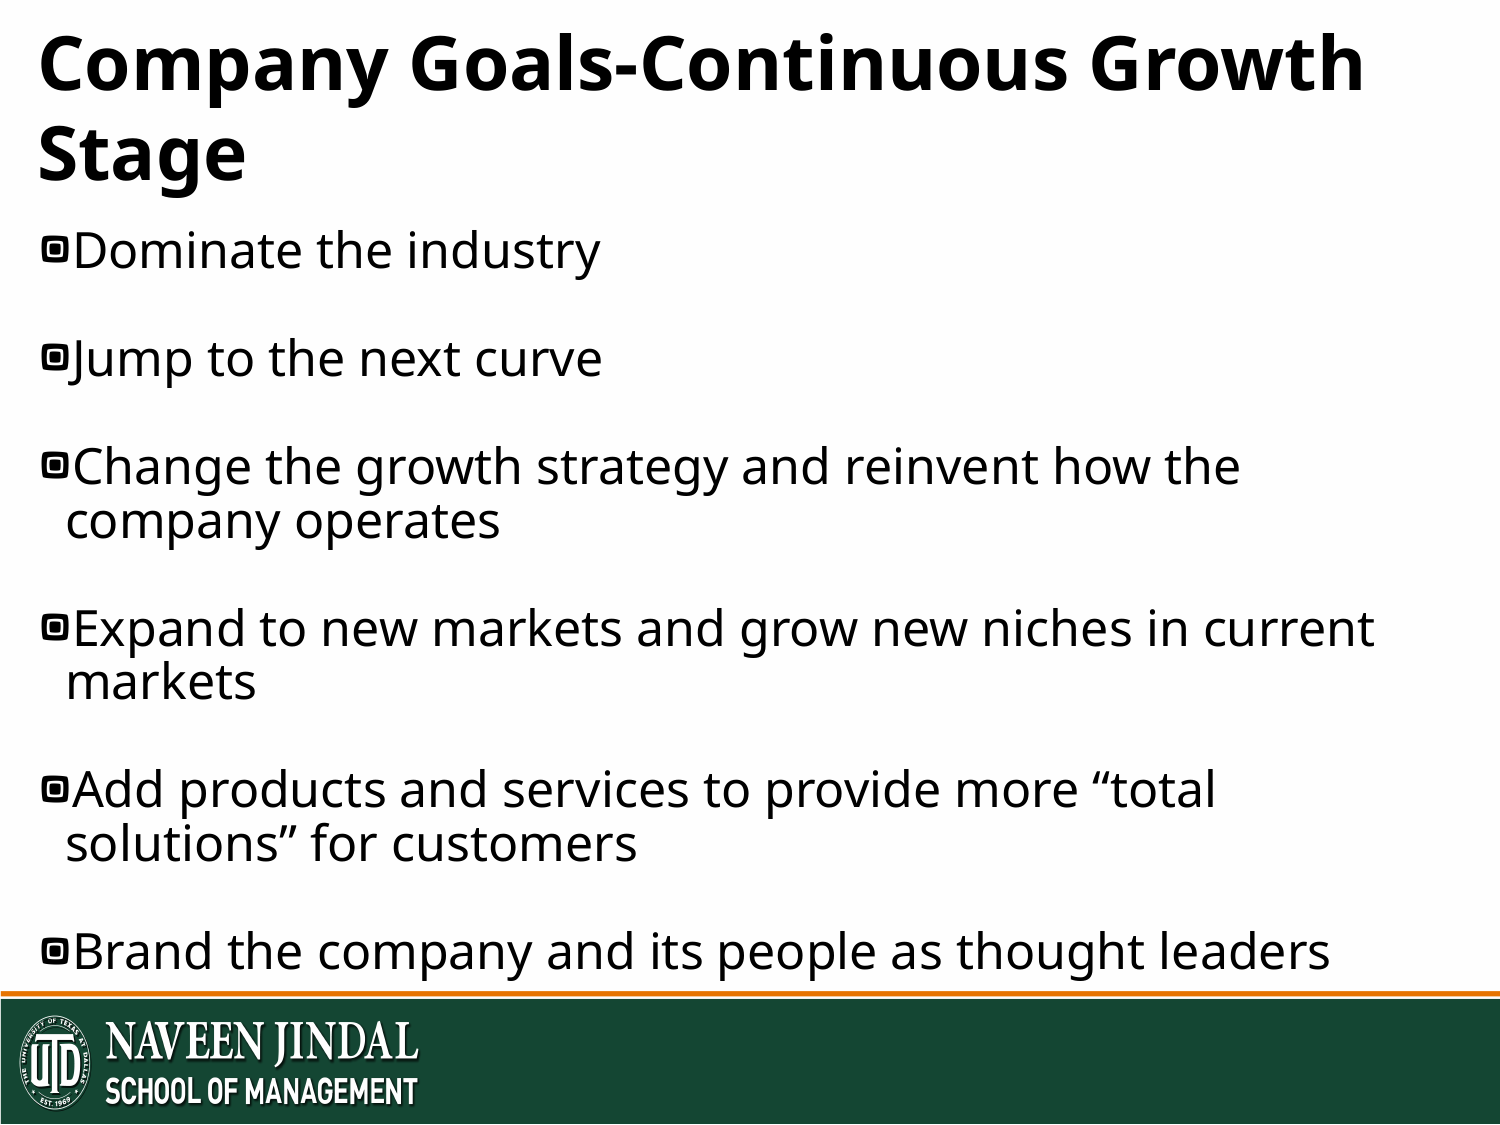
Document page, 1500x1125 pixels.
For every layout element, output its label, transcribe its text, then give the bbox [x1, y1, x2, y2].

title Company Goals-Continuous Growth Stage [37, 49, 1463, 162]
list Dominate the industry Jump to the next curve Change the growth strategy and reinvent how the company operates Expand to new markets and grow new niches in current markets Add products and services to provide more “total solutions” for customers Brand the company and its people as thought leaders [37, 172, 1463, 983]
picture [0, 0, 1500, 1125]
